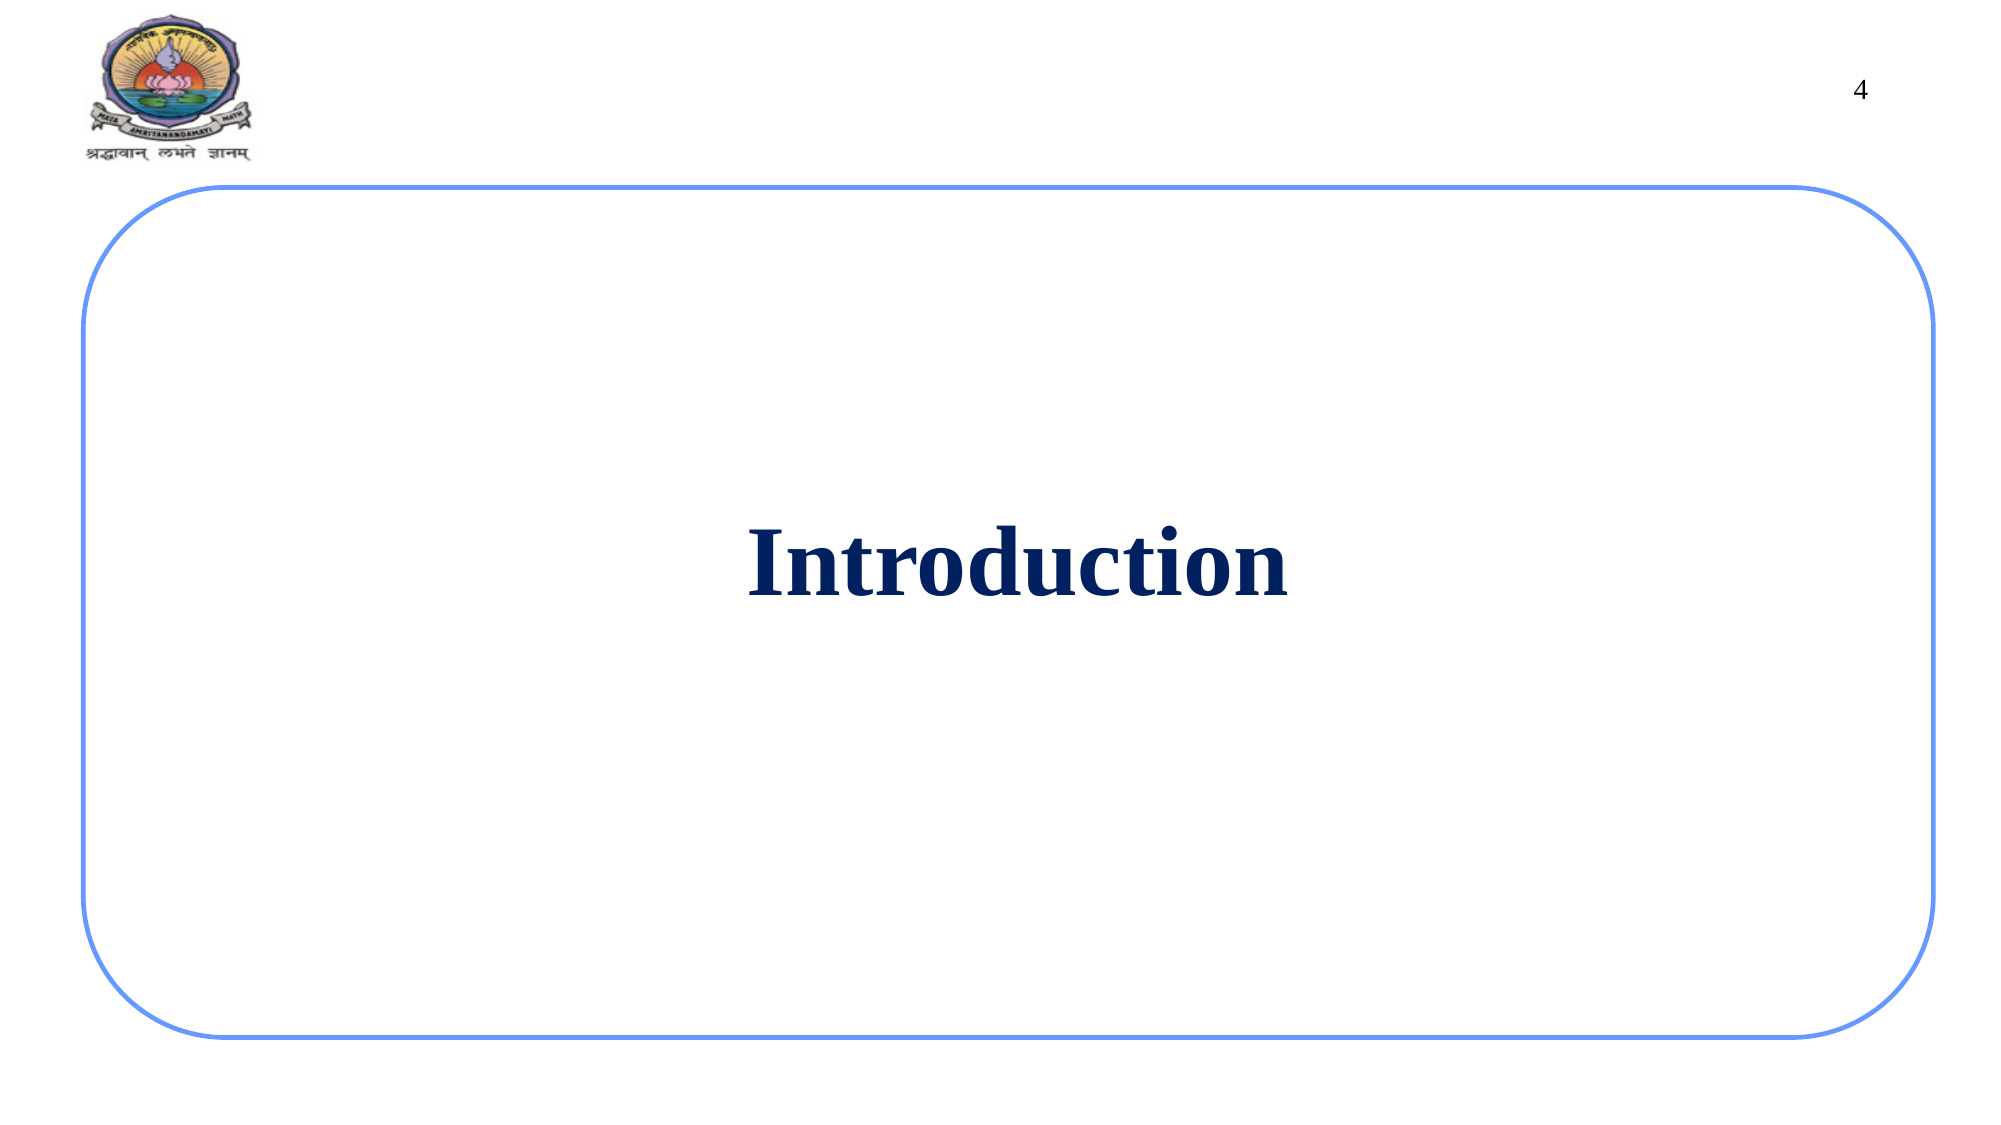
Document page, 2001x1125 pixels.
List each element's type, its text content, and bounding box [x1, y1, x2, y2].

picture [83, 12, 257, 163]
text_box Introduction [413, 488, 1622, 623]
slide_number 4 [1533, 62, 1884, 141]
